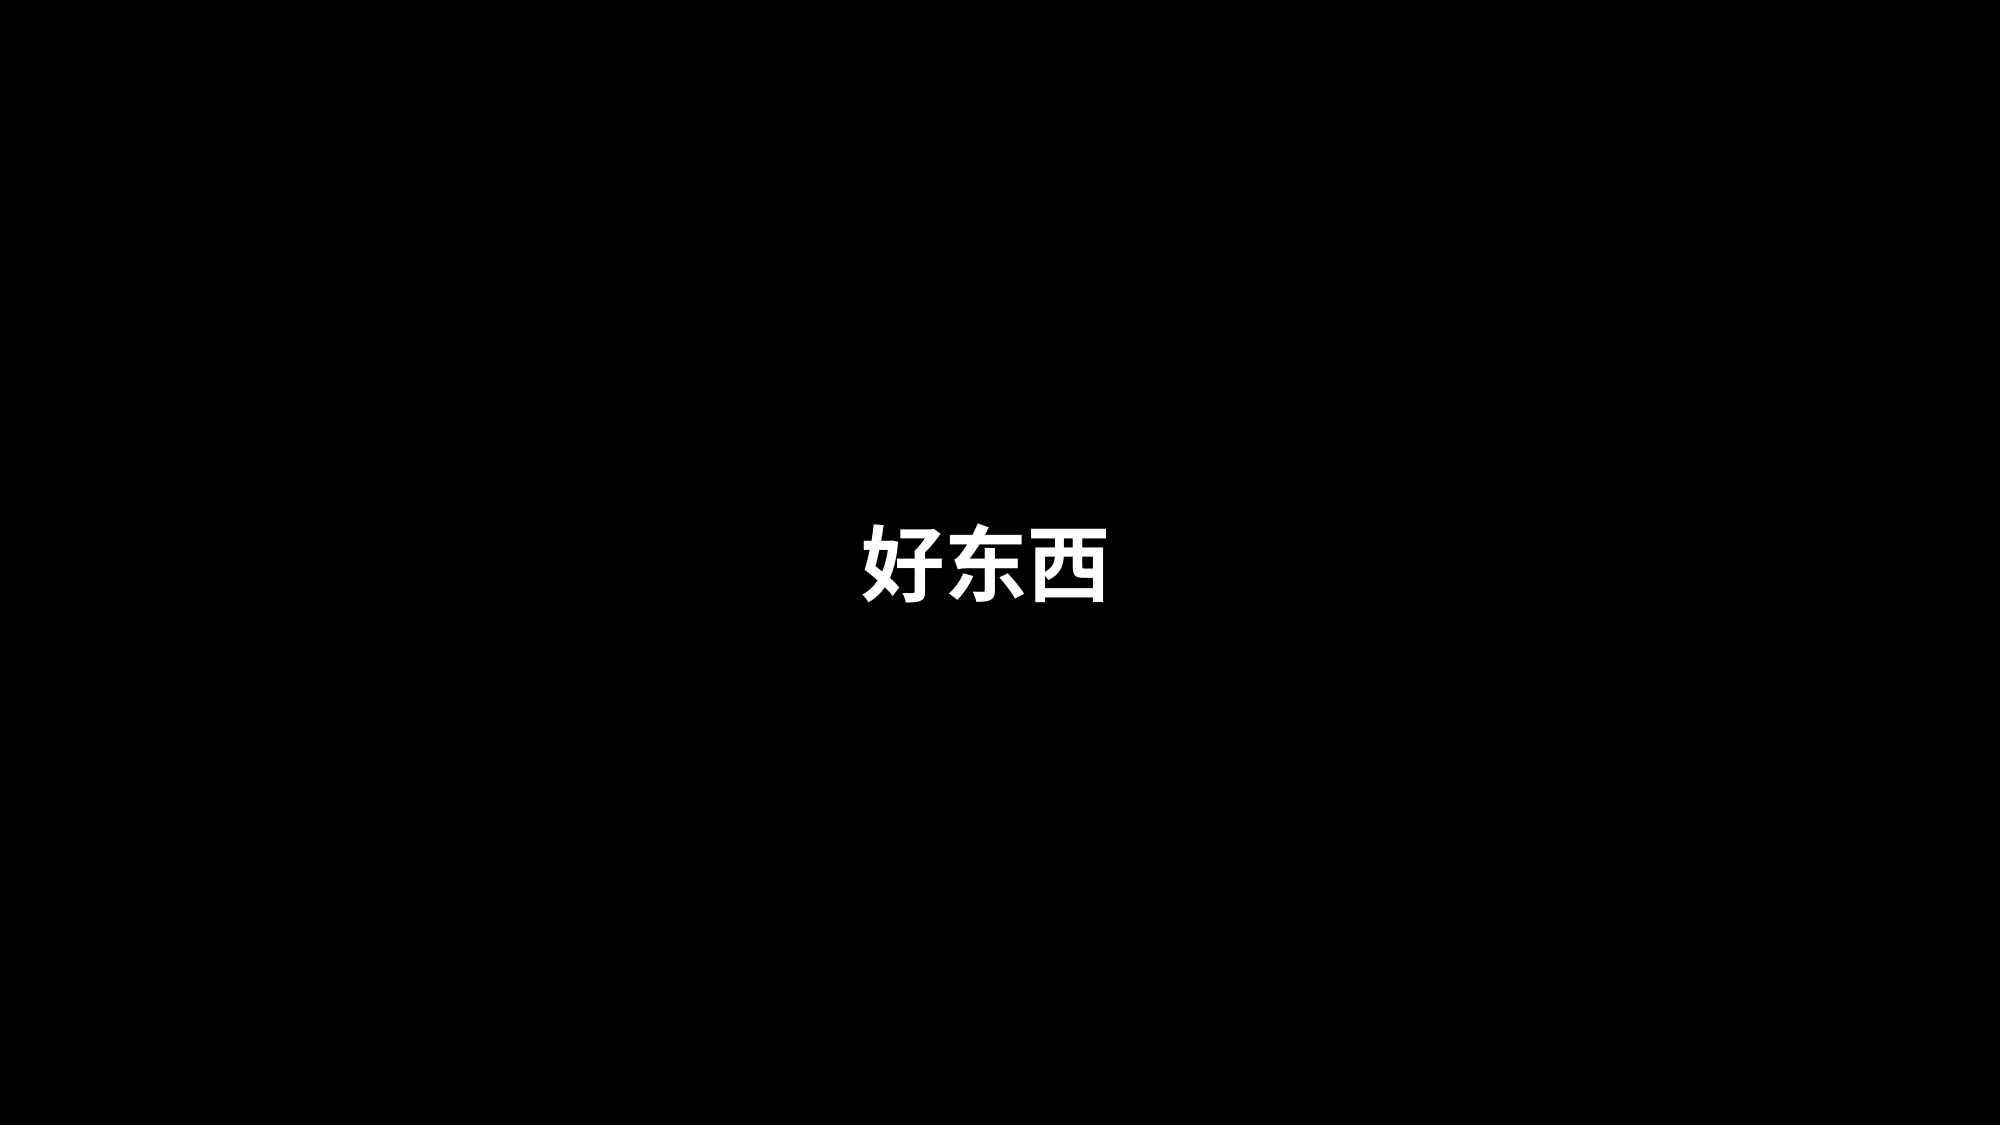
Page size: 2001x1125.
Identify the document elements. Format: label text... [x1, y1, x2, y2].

text_box 好东西 [846, 504, 1153, 620]
